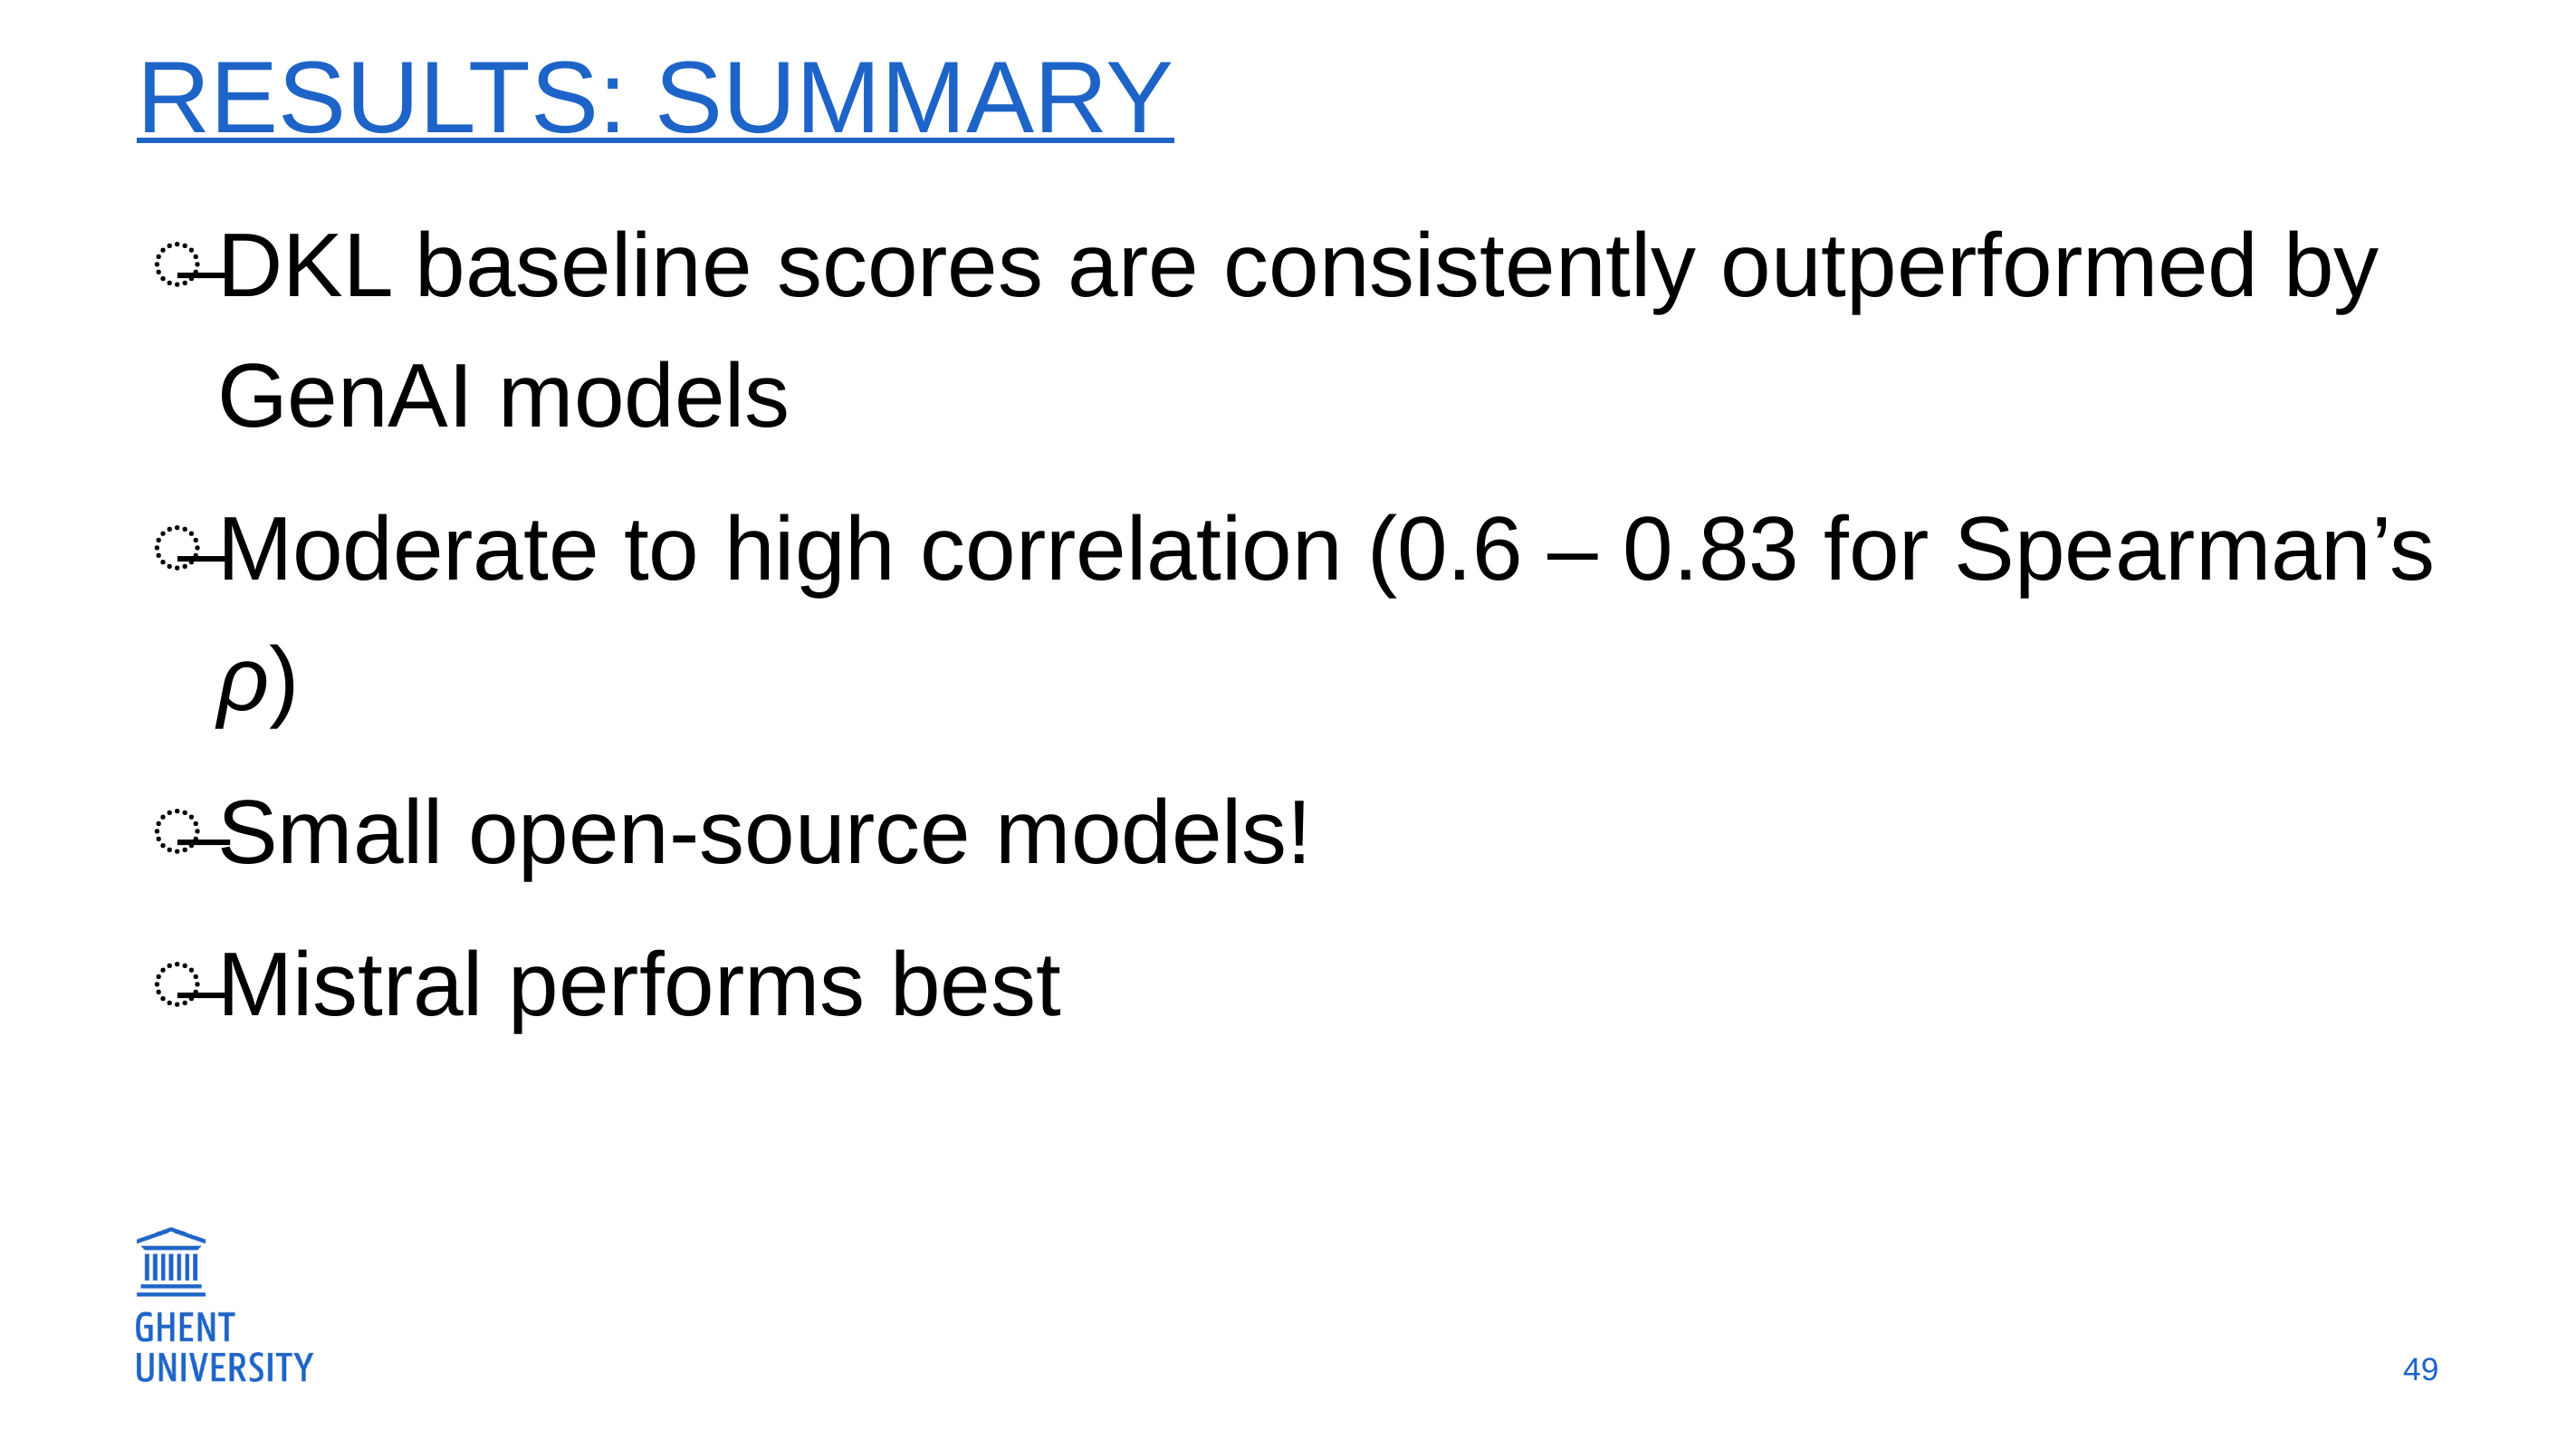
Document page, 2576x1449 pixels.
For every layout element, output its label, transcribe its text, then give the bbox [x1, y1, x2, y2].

list DKL baseline scores are consistently outperformed by GenAI models Moderate to high correlation (0.6 – 0.83 for Spearman’s ρ) Small open-source models! Mistral performs best [124, 177, 2456, 1173]
slide_number 49 [2315, 1329, 2453, 1407]
title Results: summary [123, 37, 2456, 166]
picture [68, 1175, 411, 1449]
